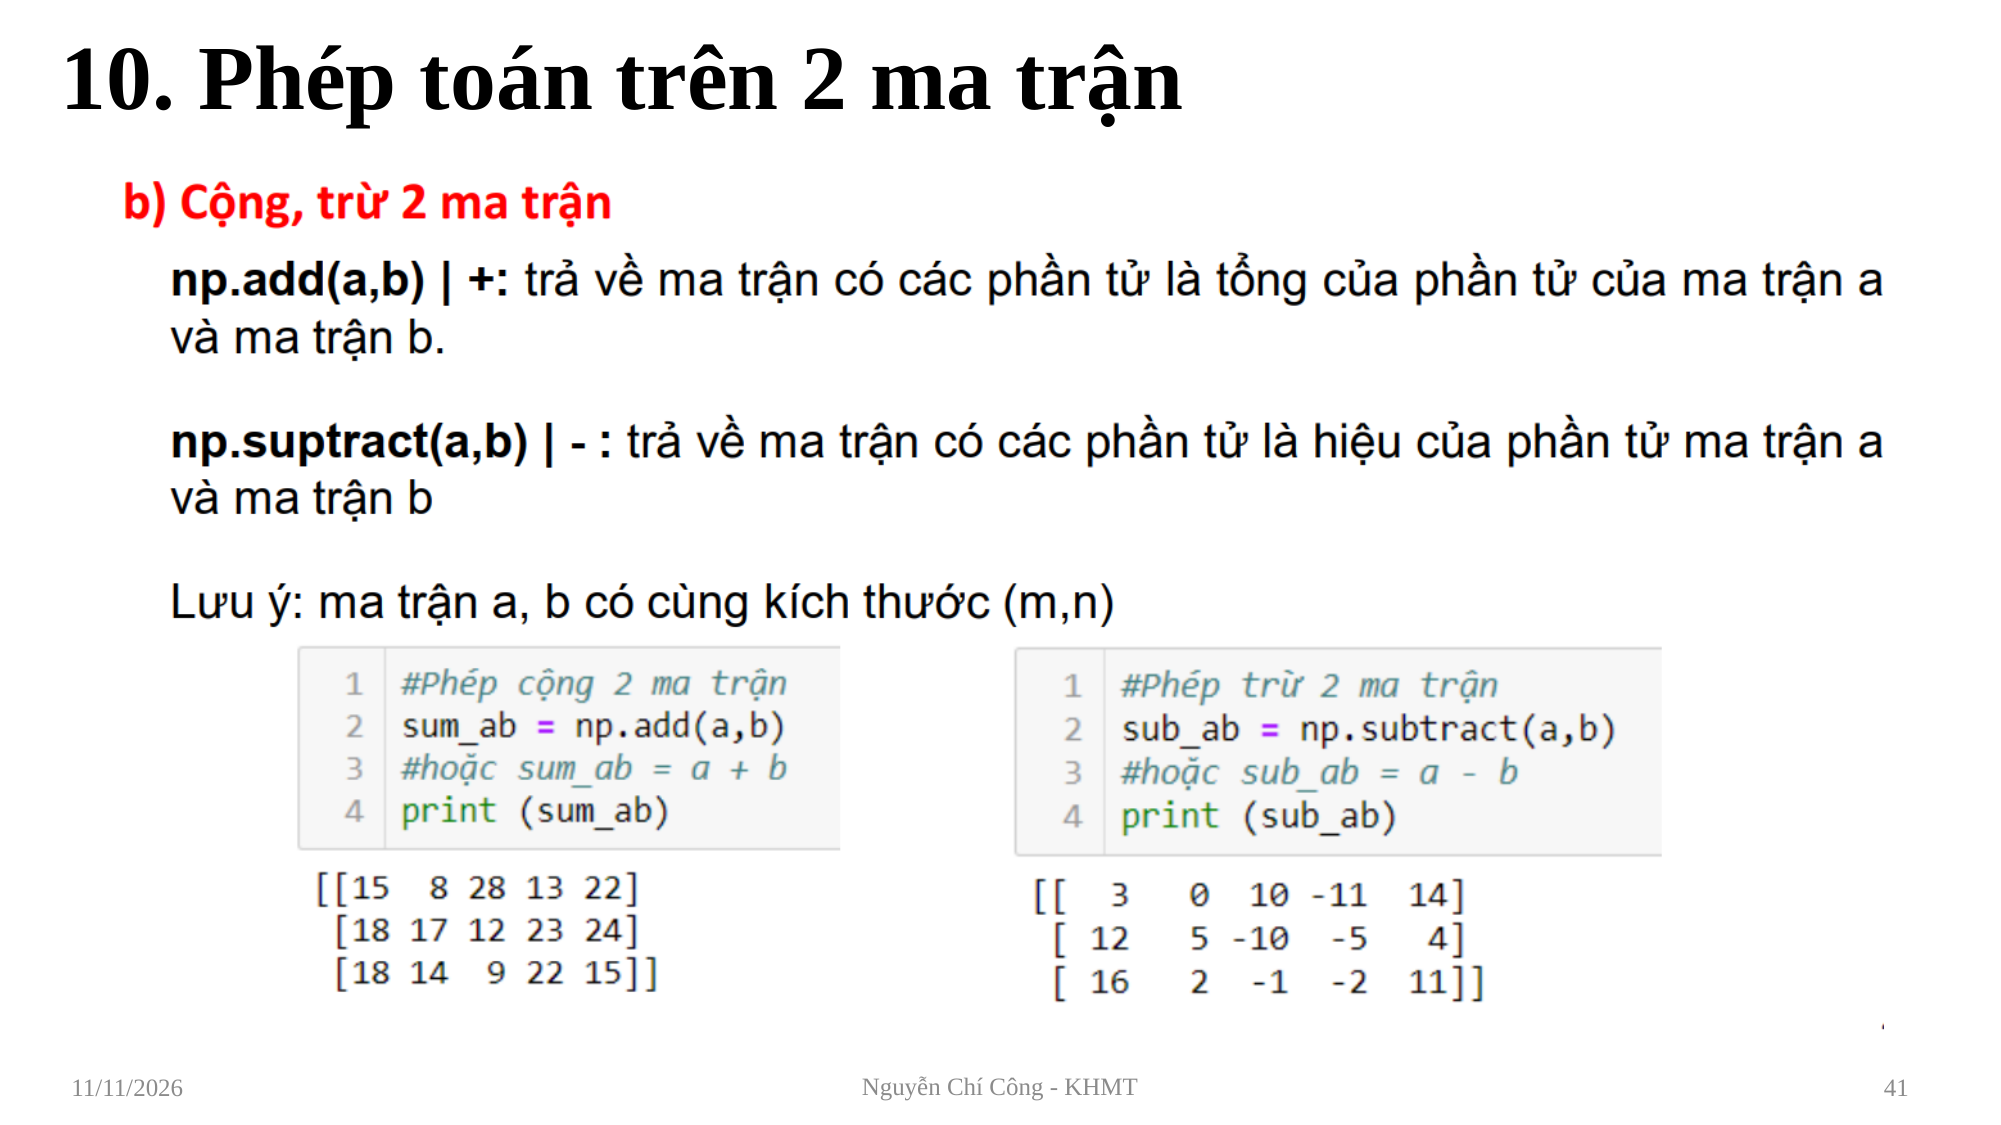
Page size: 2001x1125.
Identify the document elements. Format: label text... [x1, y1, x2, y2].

title 10. Phép toán trên 2 ma trận [45, 19, 1935, 140]
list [97, 162, 1884, 1046]
footer Nguyễn Chí Công - KHMT [662, 1067, 1338, 1103]
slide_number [56, 1067, 427, 1106]
slide_number 41 [1573, 1067, 1924, 1106]
